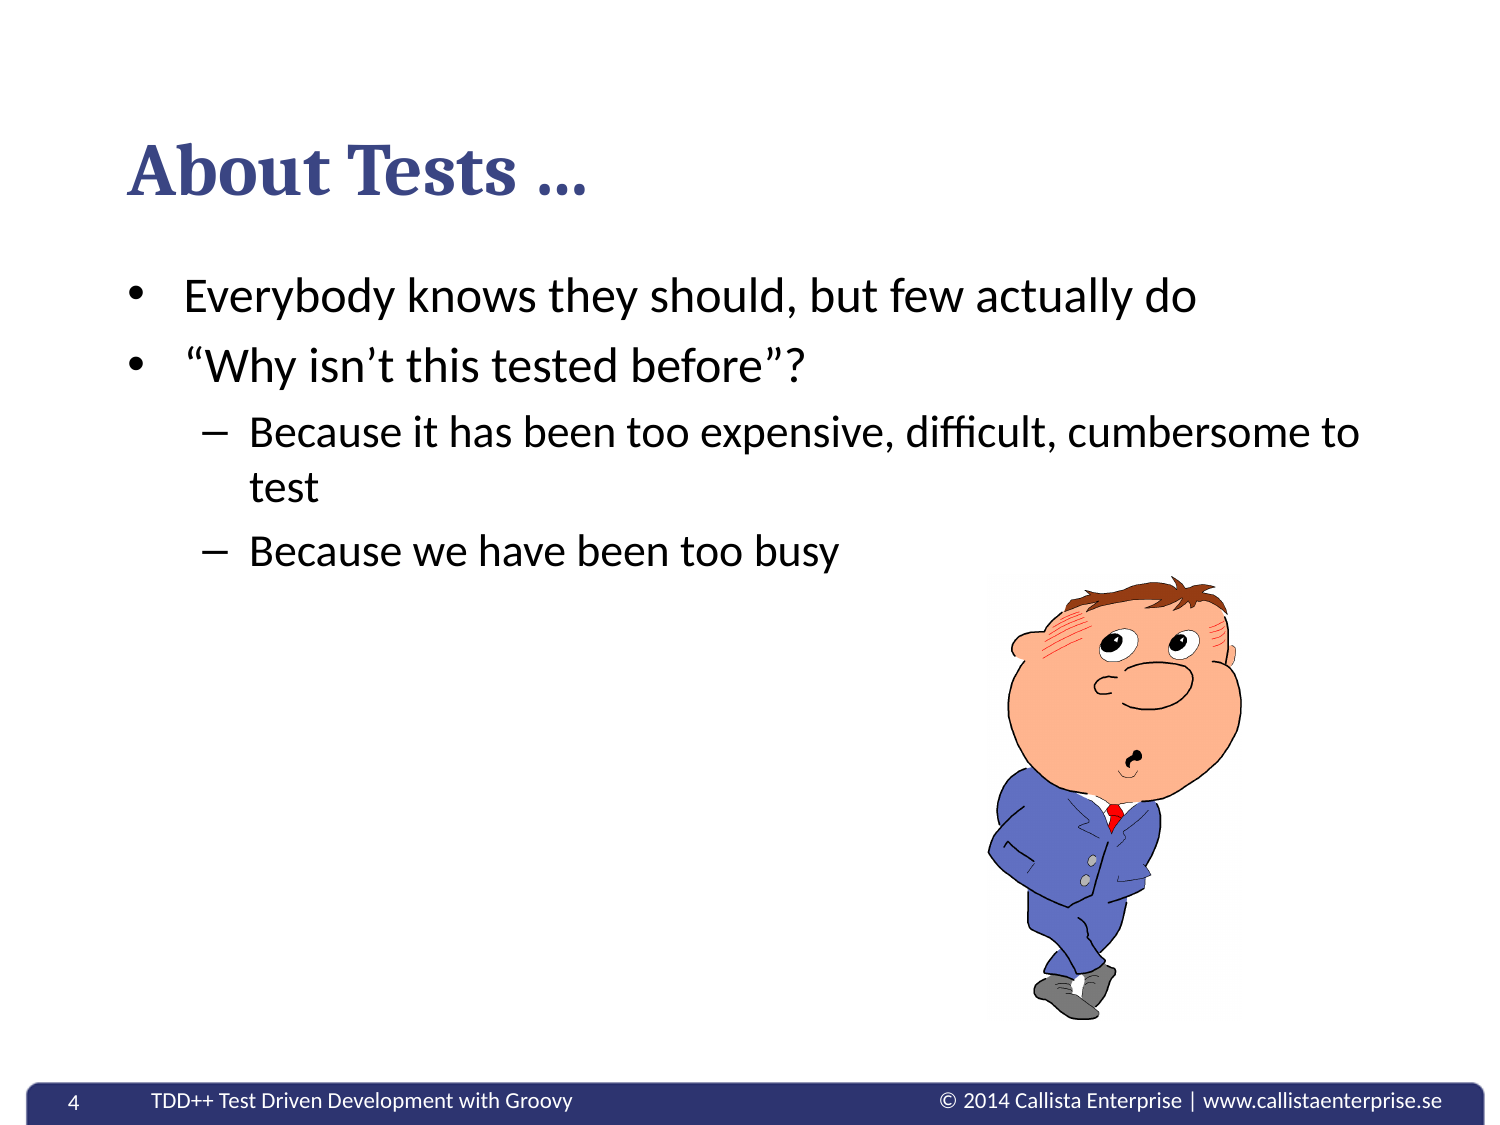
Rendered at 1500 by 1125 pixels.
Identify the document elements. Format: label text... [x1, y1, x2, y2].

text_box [987, 574, 1242, 1022]
list Everybody knows they should, but few actually do “Why isn’t this tested before”? Because it has been too expensive, difficult, cumbersome to test Because we have been too busy [112, 255, 1380, 1024]
picture [0, 0, 1500, 1125]
title About Tests … [112, 93, 1388, 219]
